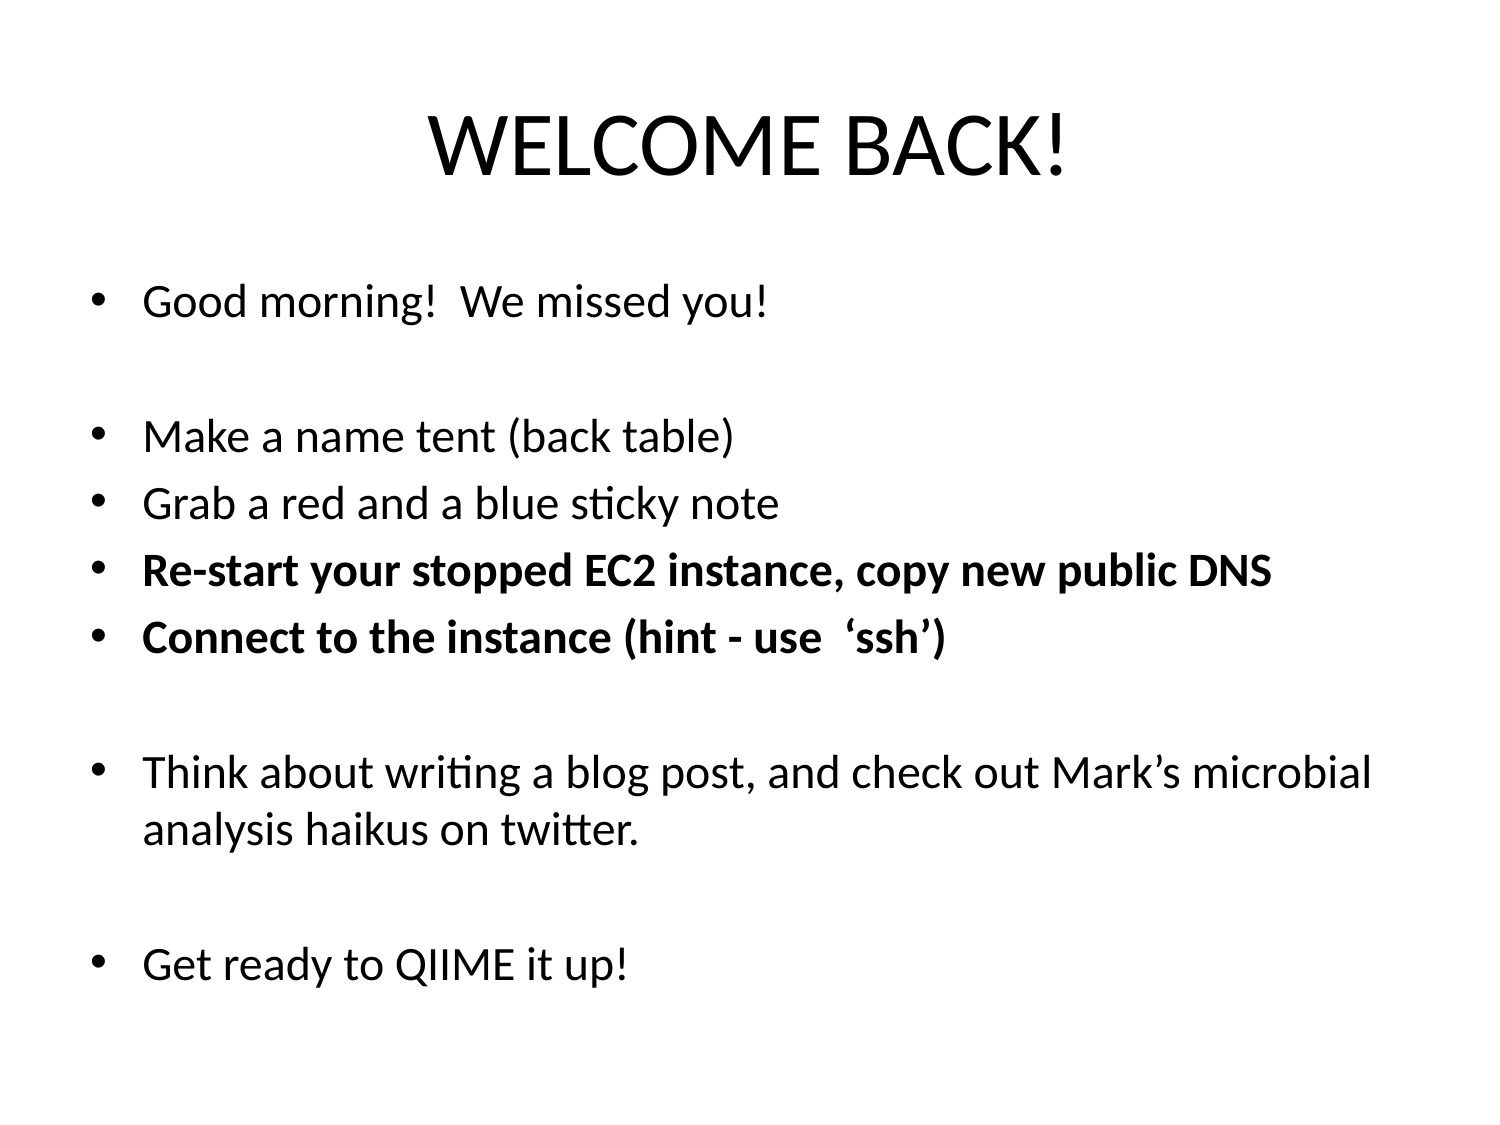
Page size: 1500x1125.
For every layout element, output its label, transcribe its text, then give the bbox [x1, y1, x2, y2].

list Good morning! We missed you! Make a name tent (back table) Grab a red and a blue sticky note Re-start your stopped EC2 instance, copy new public DNS Connect to the instance (hint - use ‘ssh’) Think about writing a blog post, and check out Mark’s microbial analysis haikus on twitter. Get ready to QIIME it up! [75, 262, 1425, 1005]
title WELCOME BACK! [75, 45, 1425, 233]
